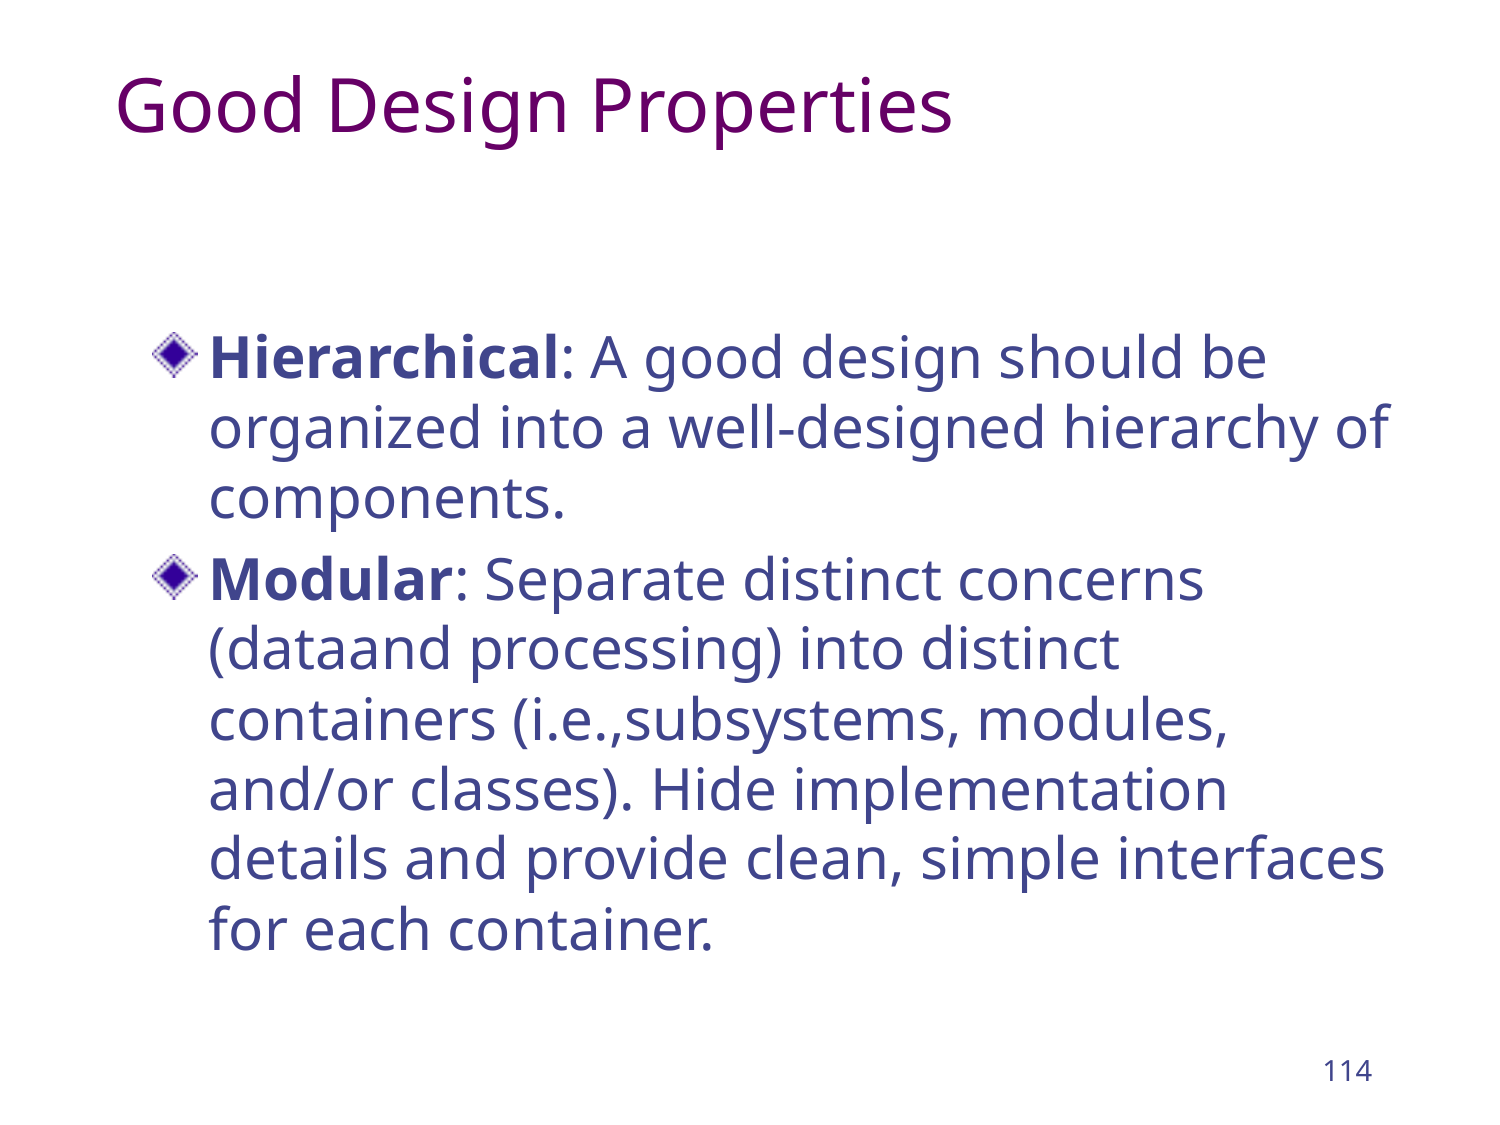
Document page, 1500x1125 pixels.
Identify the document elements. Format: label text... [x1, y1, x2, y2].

list Hierarchical: A good design should be organized into a well-designed hierarchy of components. Modular: Separate distinct concerns (dataand processing) into distinct containers (i.e.,subsystems, modules, and/or classes). Hide implementation details and provide clean, simple interfaces for each container. [137, 312, 1413, 988]
picture [152, 332, 198, 378]
picture [152, 554, 198, 600]
slide_number 114 [1074, 1025, 1388, 1100]
title Good Design Properties [99, 50, 1375, 238]
